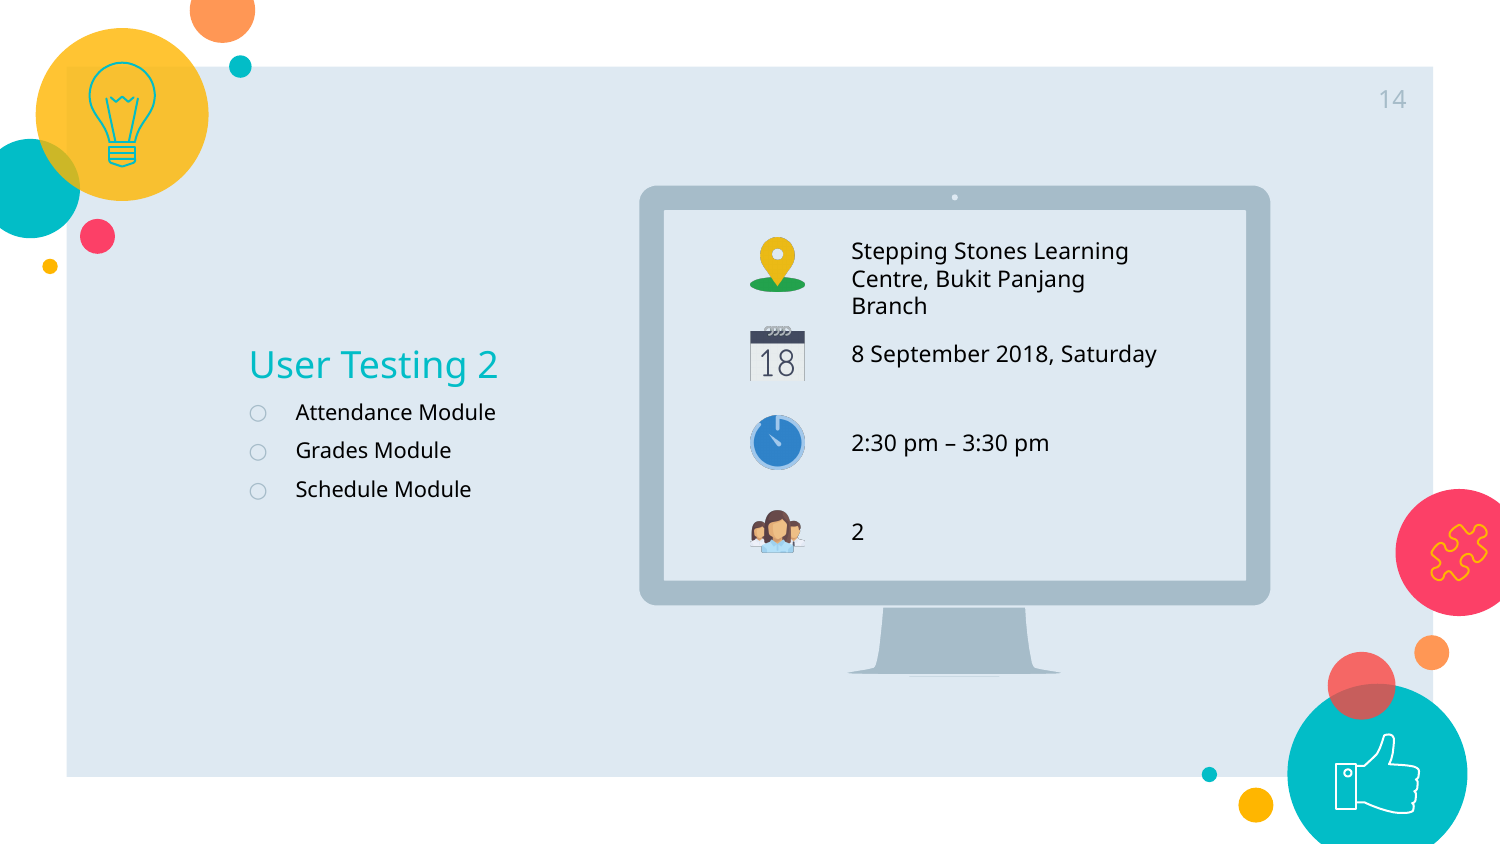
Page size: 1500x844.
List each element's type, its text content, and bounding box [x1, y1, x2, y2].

slide_number 14 [1331, 68, 1422, 134]
text_box [639, 184, 1272, 678]
text_box 2 [836, 509, 1174, 553]
text_box 8 September 2018, Saturday [836, 332, 1174, 375]
picture [749, 504, 805, 559]
text_box Stepping Stones Learning Centre, Bukit Panjang Branch [836, 229, 1174, 327]
picture [749, 237, 805, 293]
picture [749, 326, 805, 382]
text_box 2:30 pm – 3:30 pm [836, 421, 1174, 464]
list User Testing 2 Attendance Module Grades Module Schedule Module [233, 67, 639, 776]
picture [749, 415, 805, 470]
